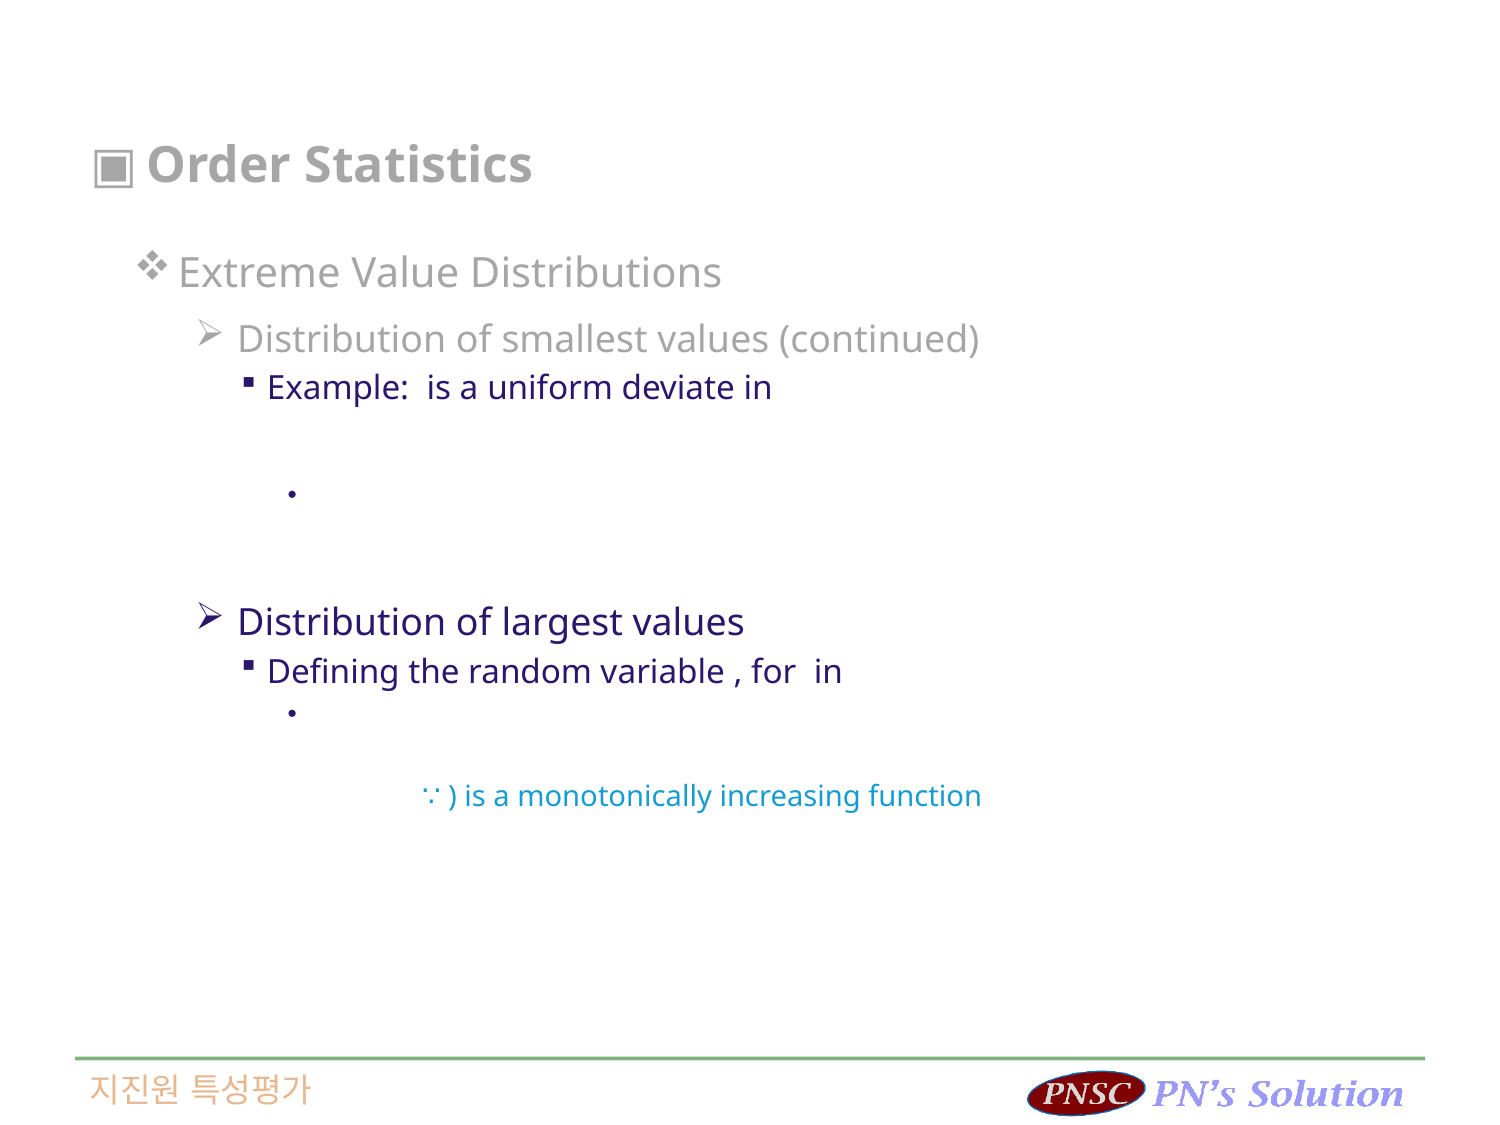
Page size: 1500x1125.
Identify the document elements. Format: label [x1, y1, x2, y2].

picture [1022, 1062, 1425, 1125]
